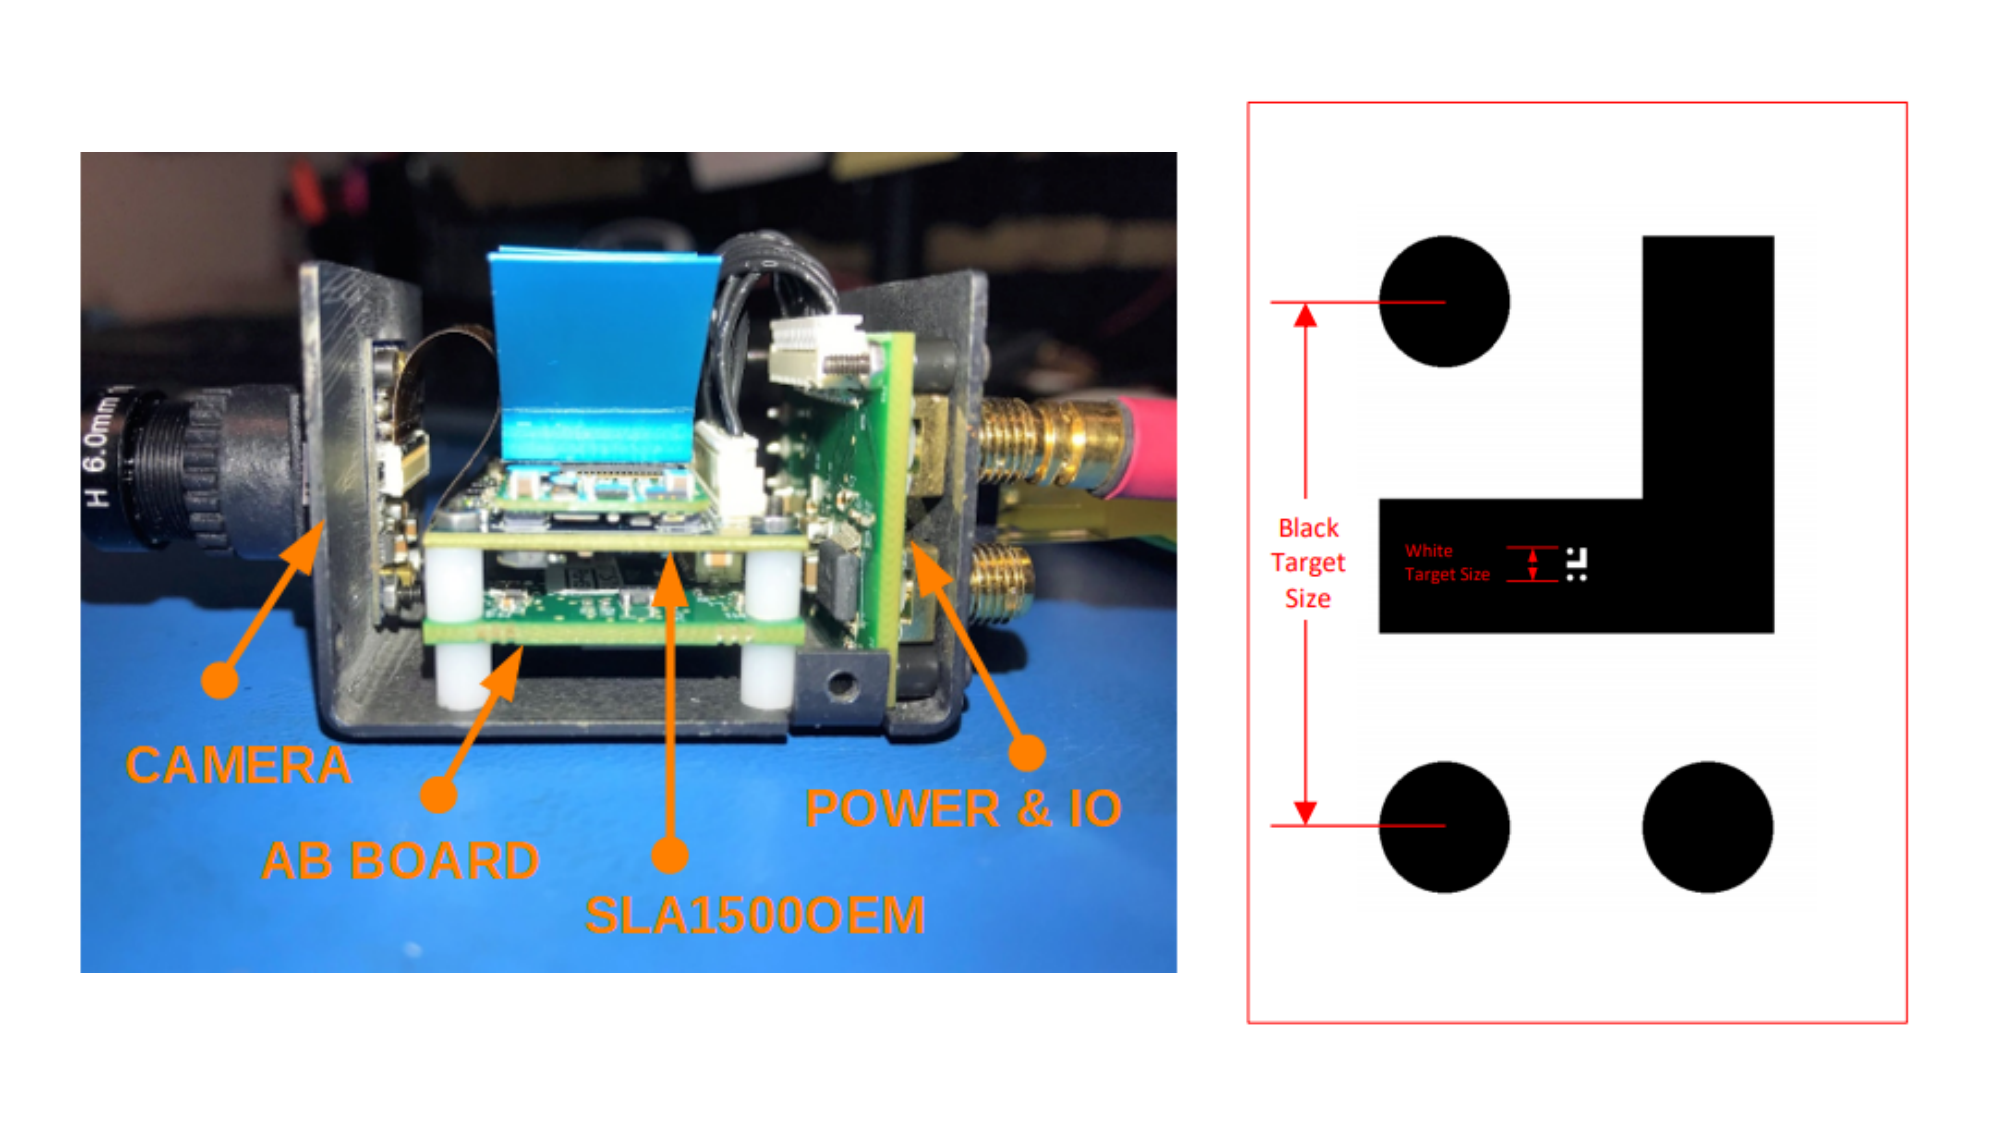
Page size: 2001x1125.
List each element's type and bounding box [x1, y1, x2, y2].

picture [79, 152, 1182, 973]
picture [1235, 93, 1921, 1032]
